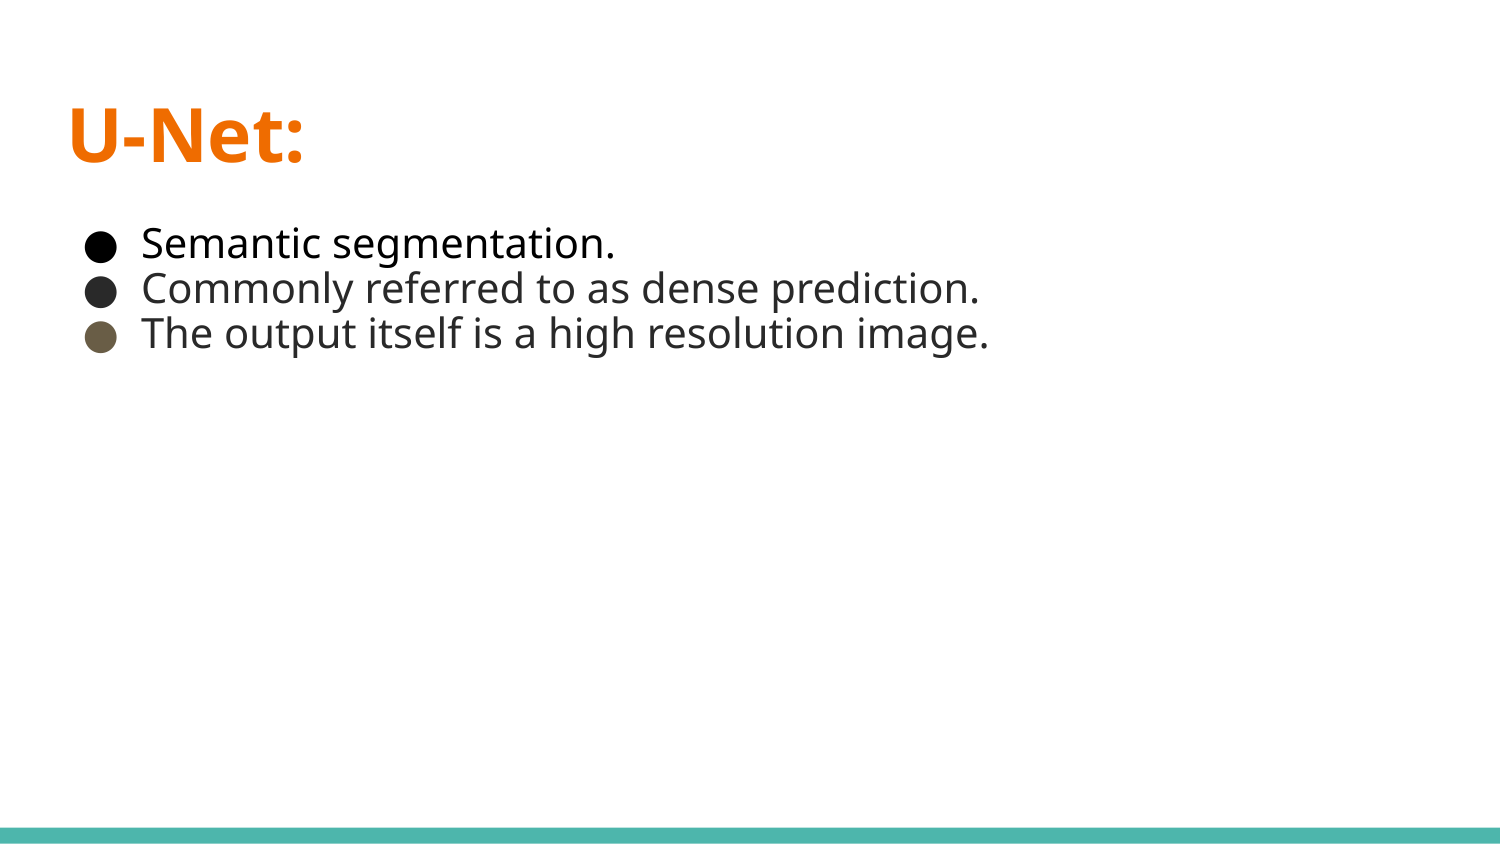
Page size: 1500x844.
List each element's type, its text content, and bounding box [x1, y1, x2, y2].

title U-Net: [51, 72, 1449, 189]
list Semantic segmentation. Commonly referred to as dense prediction. The output itself is a high resolution image. [51, 207, 1449, 750]
